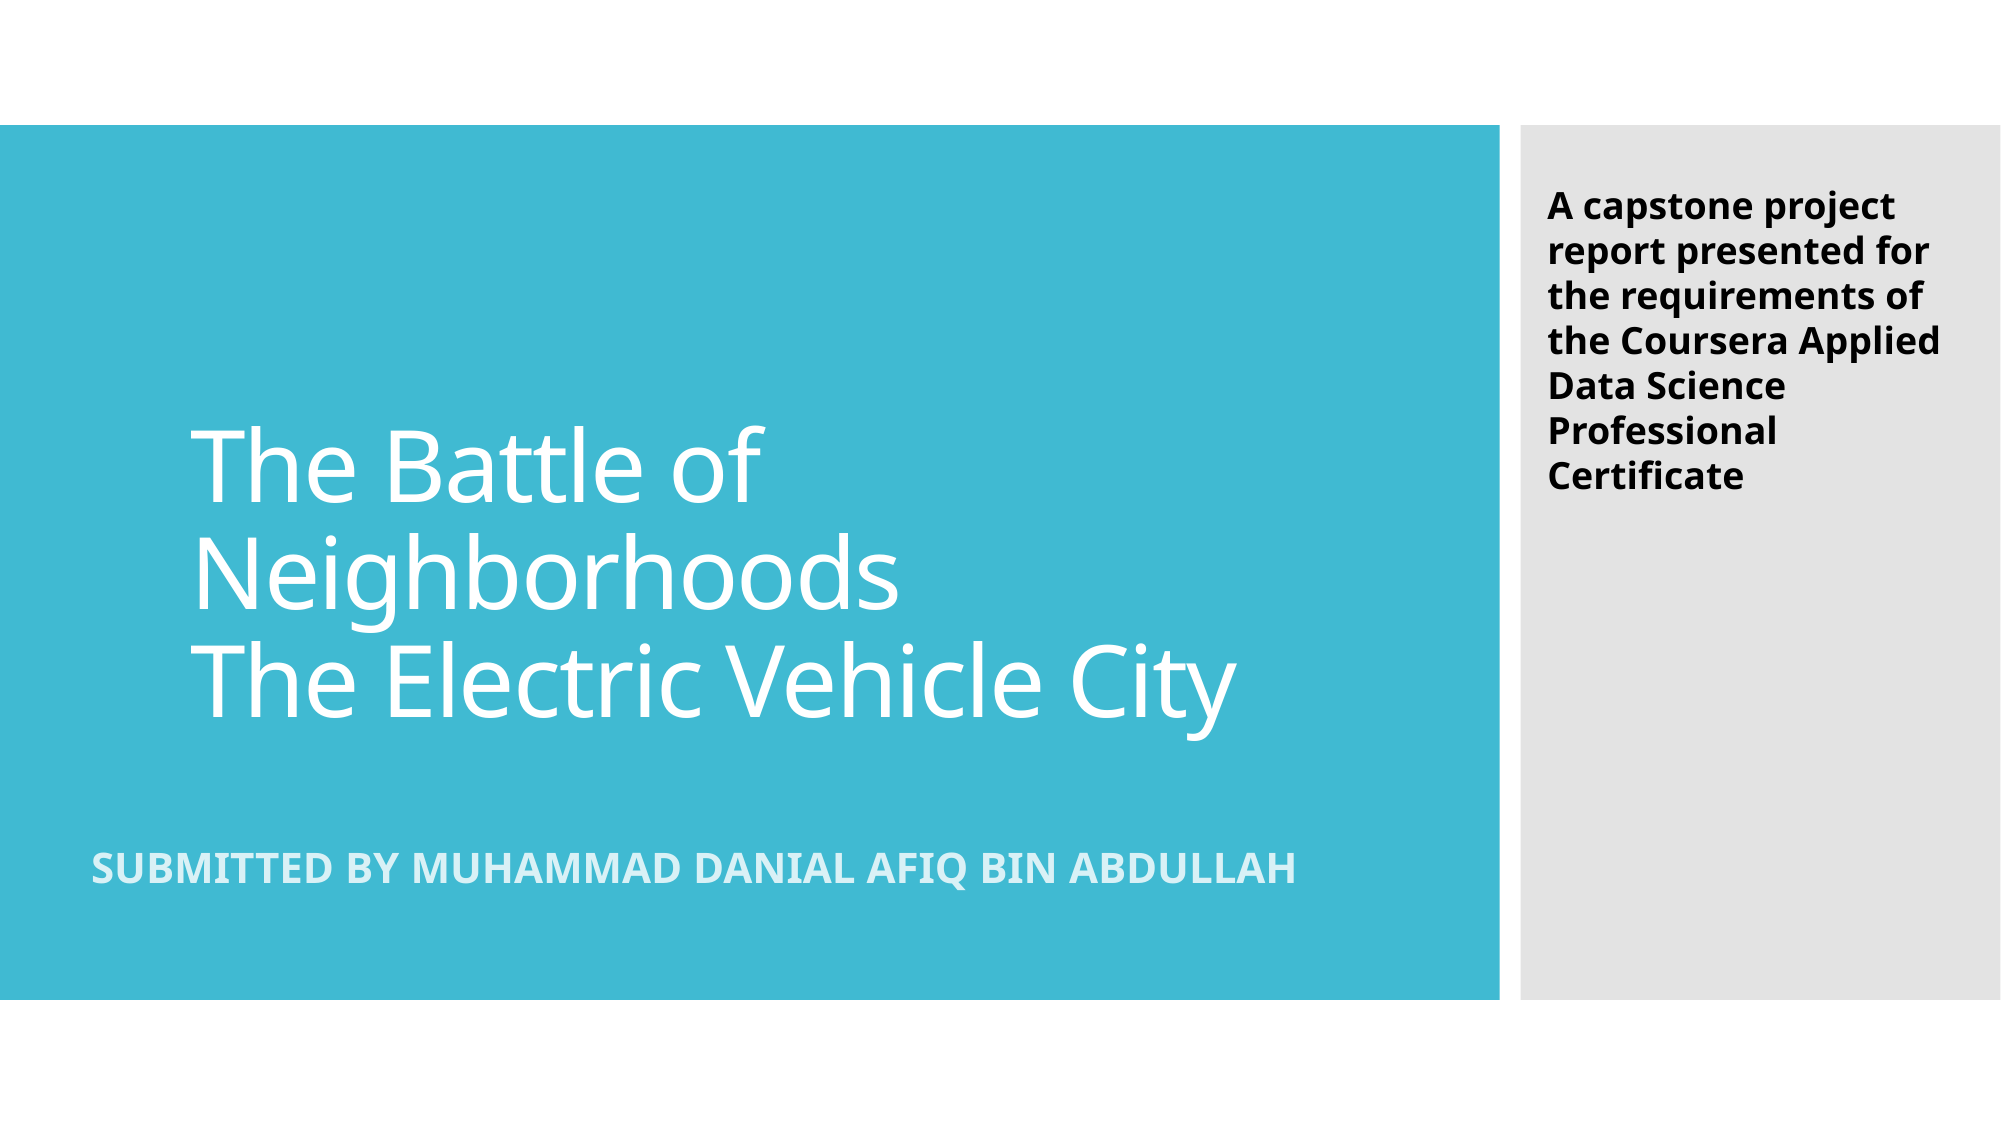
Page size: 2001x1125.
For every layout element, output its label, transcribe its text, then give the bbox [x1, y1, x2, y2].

title The Battle of Neighborhoods The Electric Vehicle City [175, 213, 1376, 747]
subtitle SUBMITTED BY MUHAMMAD DANIAL AFIQ BIN ABDULLAH [76, 840, 1329, 912]
text_box A capstone project report presented for the requirements of the Coursera Applied Data Science Professional Certificate [1532, 174, 1975, 550]
